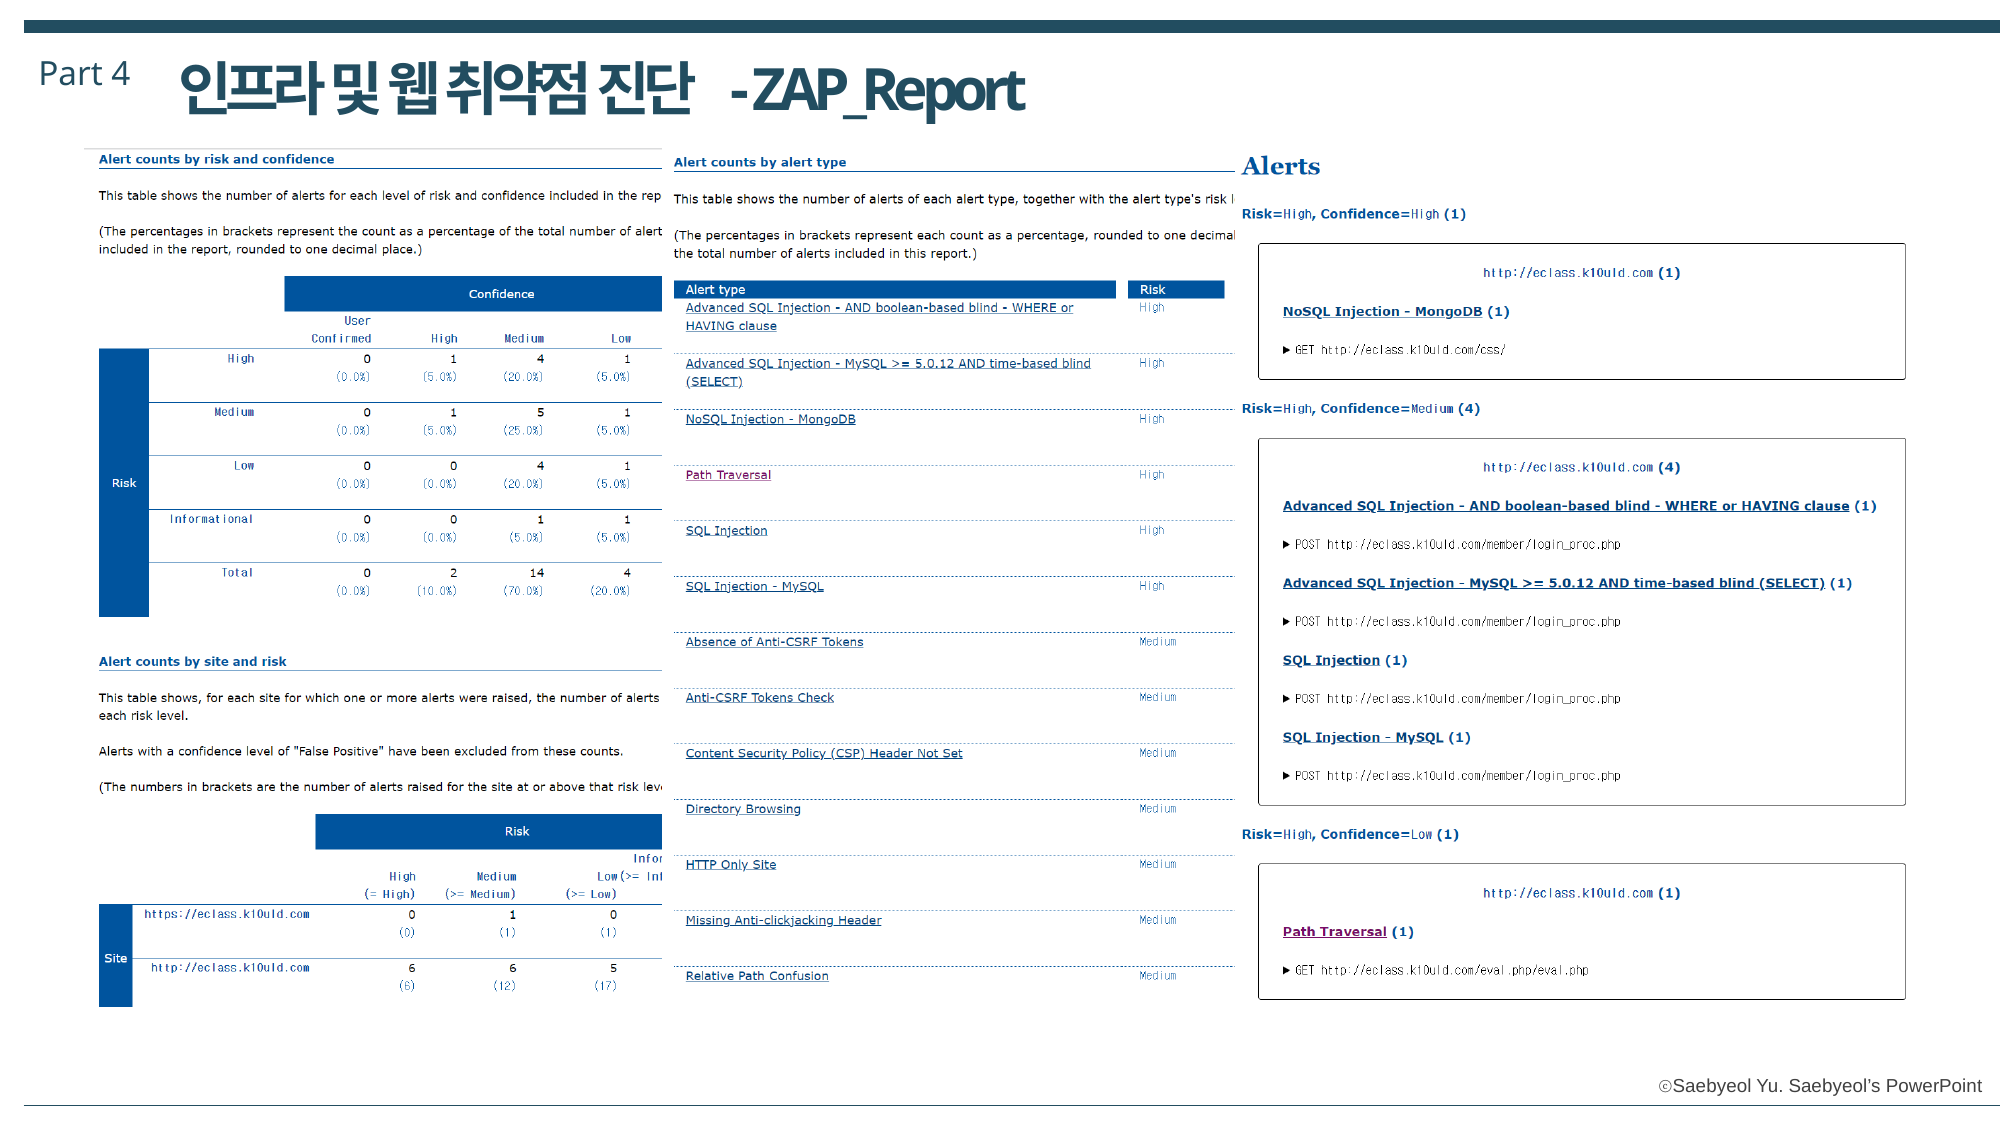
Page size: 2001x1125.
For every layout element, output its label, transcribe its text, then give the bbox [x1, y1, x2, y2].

text_box 인프라 및 웹 취약점 진단 - ZAP_Report [163, 44, 1043, 130]
picture [84, 148, 1927, 1007]
text_box Part 4 [23, 44, 146, 100]
